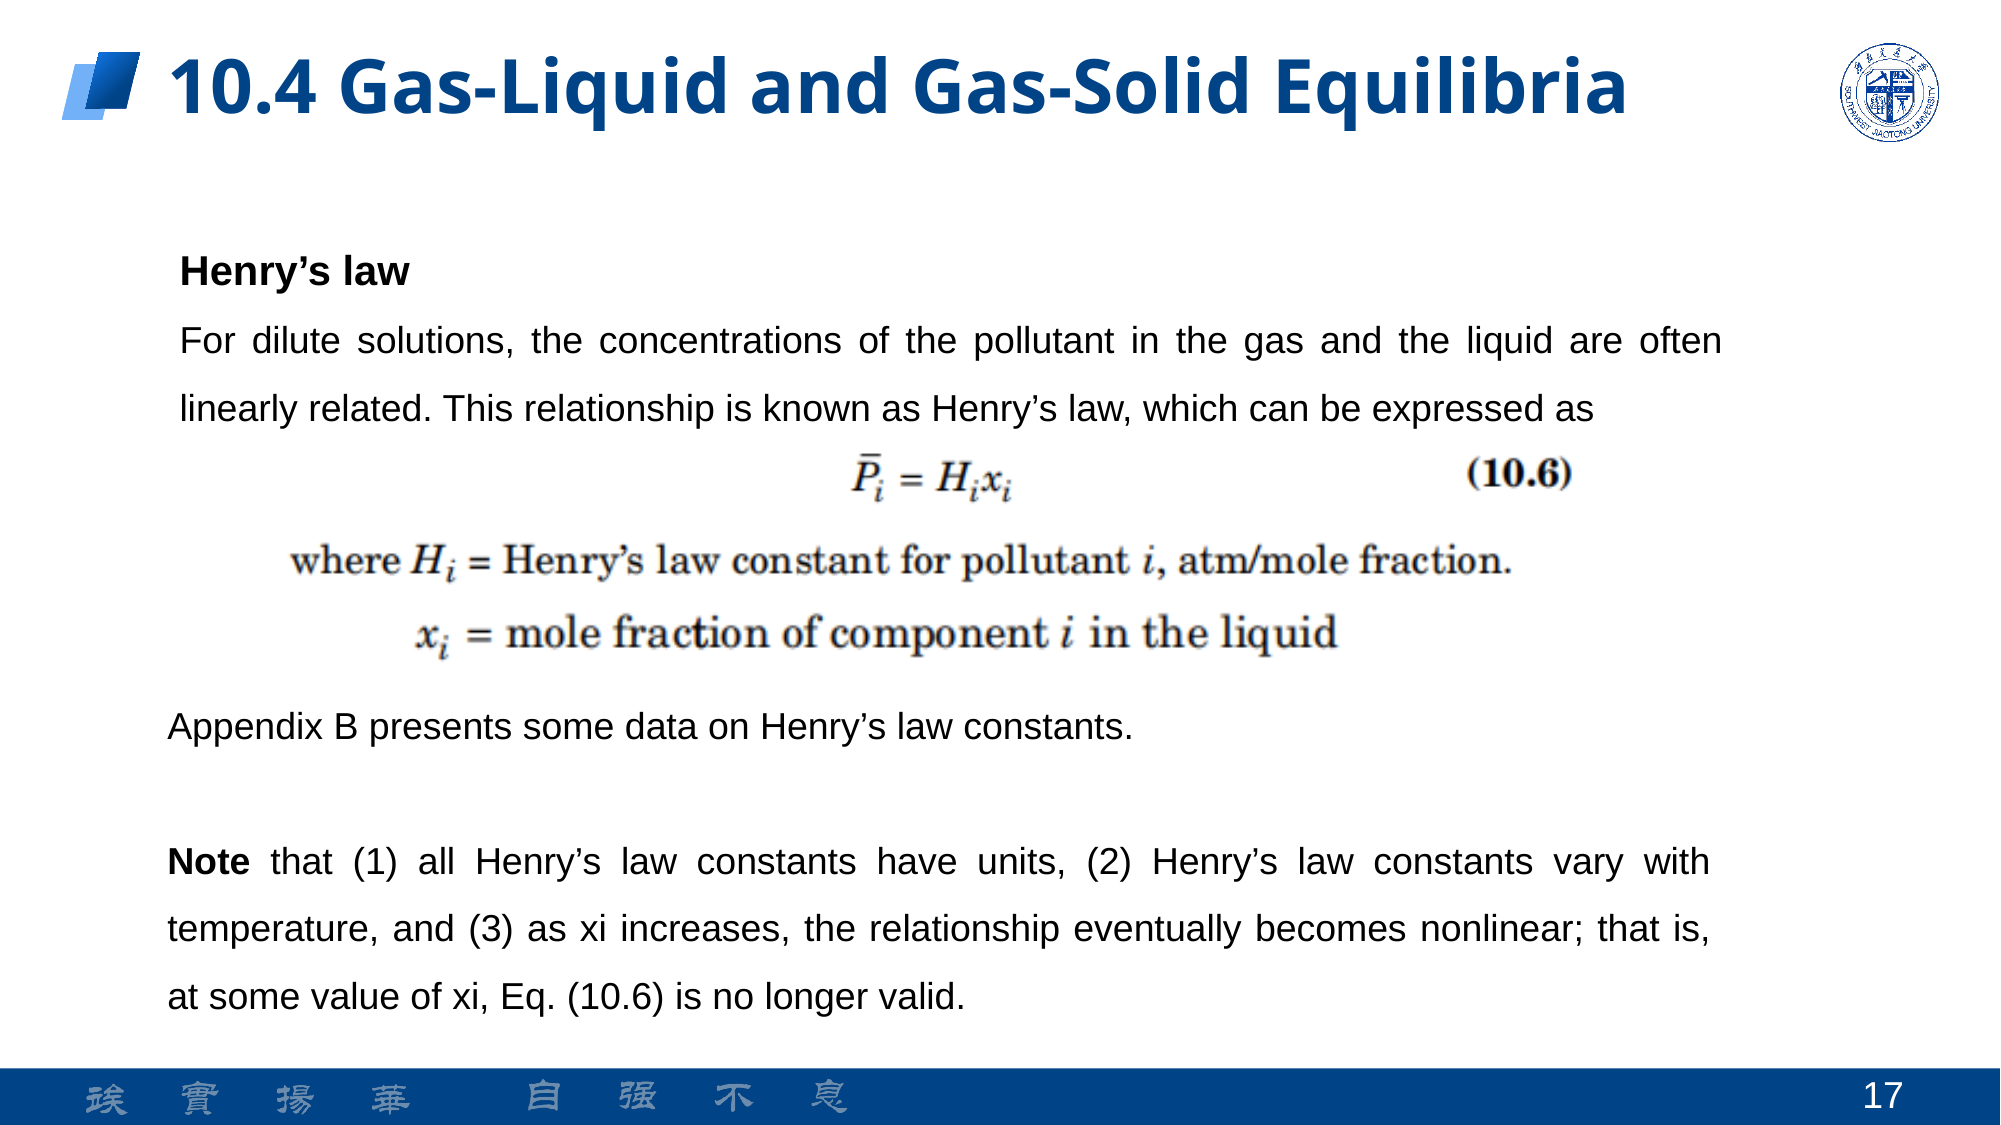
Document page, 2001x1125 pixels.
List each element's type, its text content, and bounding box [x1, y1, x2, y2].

text_box 10.4 Gas-Liquid and Gas-Solid Equilibria [152, 31, 1703, 137]
picture [86, 1078, 848, 1115]
picture [399, 602, 1414, 677]
text_box Appendix B presents some data on Henry’s law constants. Note that (1) all Henry’s law constants have units, (2) Henry’s law constants vary with temperature, and (3) as xi increases, the relationship eventually becomes nonlinear; that is, at some value of xi, Eq. (10.6) is no longer valid. [152, 671, 1726, 1024]
text_box [85, 52, 140, 109]
picture [278, 431, 1601, 589]
text_box Henry’s law For dilute solutions, the concentrations of the pollutant in the gas and the liquid are often linearly related. This relationship is known as Henry’s law, which can be expressed as [164, 211, 1738, 437]
picture [1840, 43, 1939, 142]
text_box [61, 63, 105, 121]
